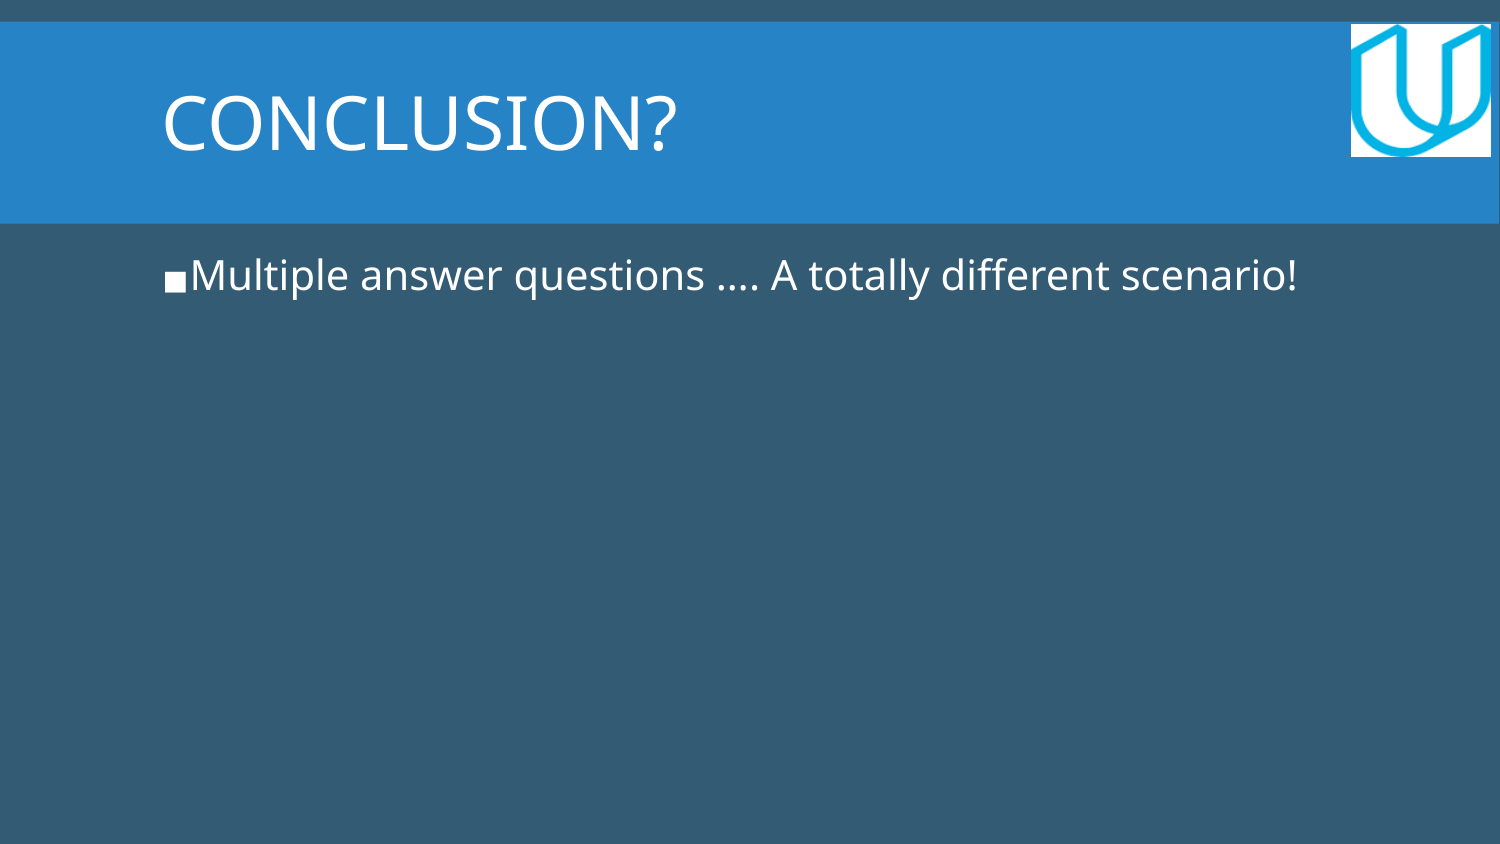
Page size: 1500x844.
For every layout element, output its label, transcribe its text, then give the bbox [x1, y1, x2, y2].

picture [1400, 24, 1480, 125]
picture [1352, 121, 1396, 157]
picture [1351, 24, 1395, 48]
picture [1483, 24, 1491, 29]
picture [1408, 95, 1491, 157]
picture [1362, 36, 1433, 147]
text_box Multiple answer questions …. A totally different scenario! [147, 247, 1352, 765]
picture [1449, 36, 1480, 125]
text_box CONCLUSION? [147, 34, 1352, 221]
